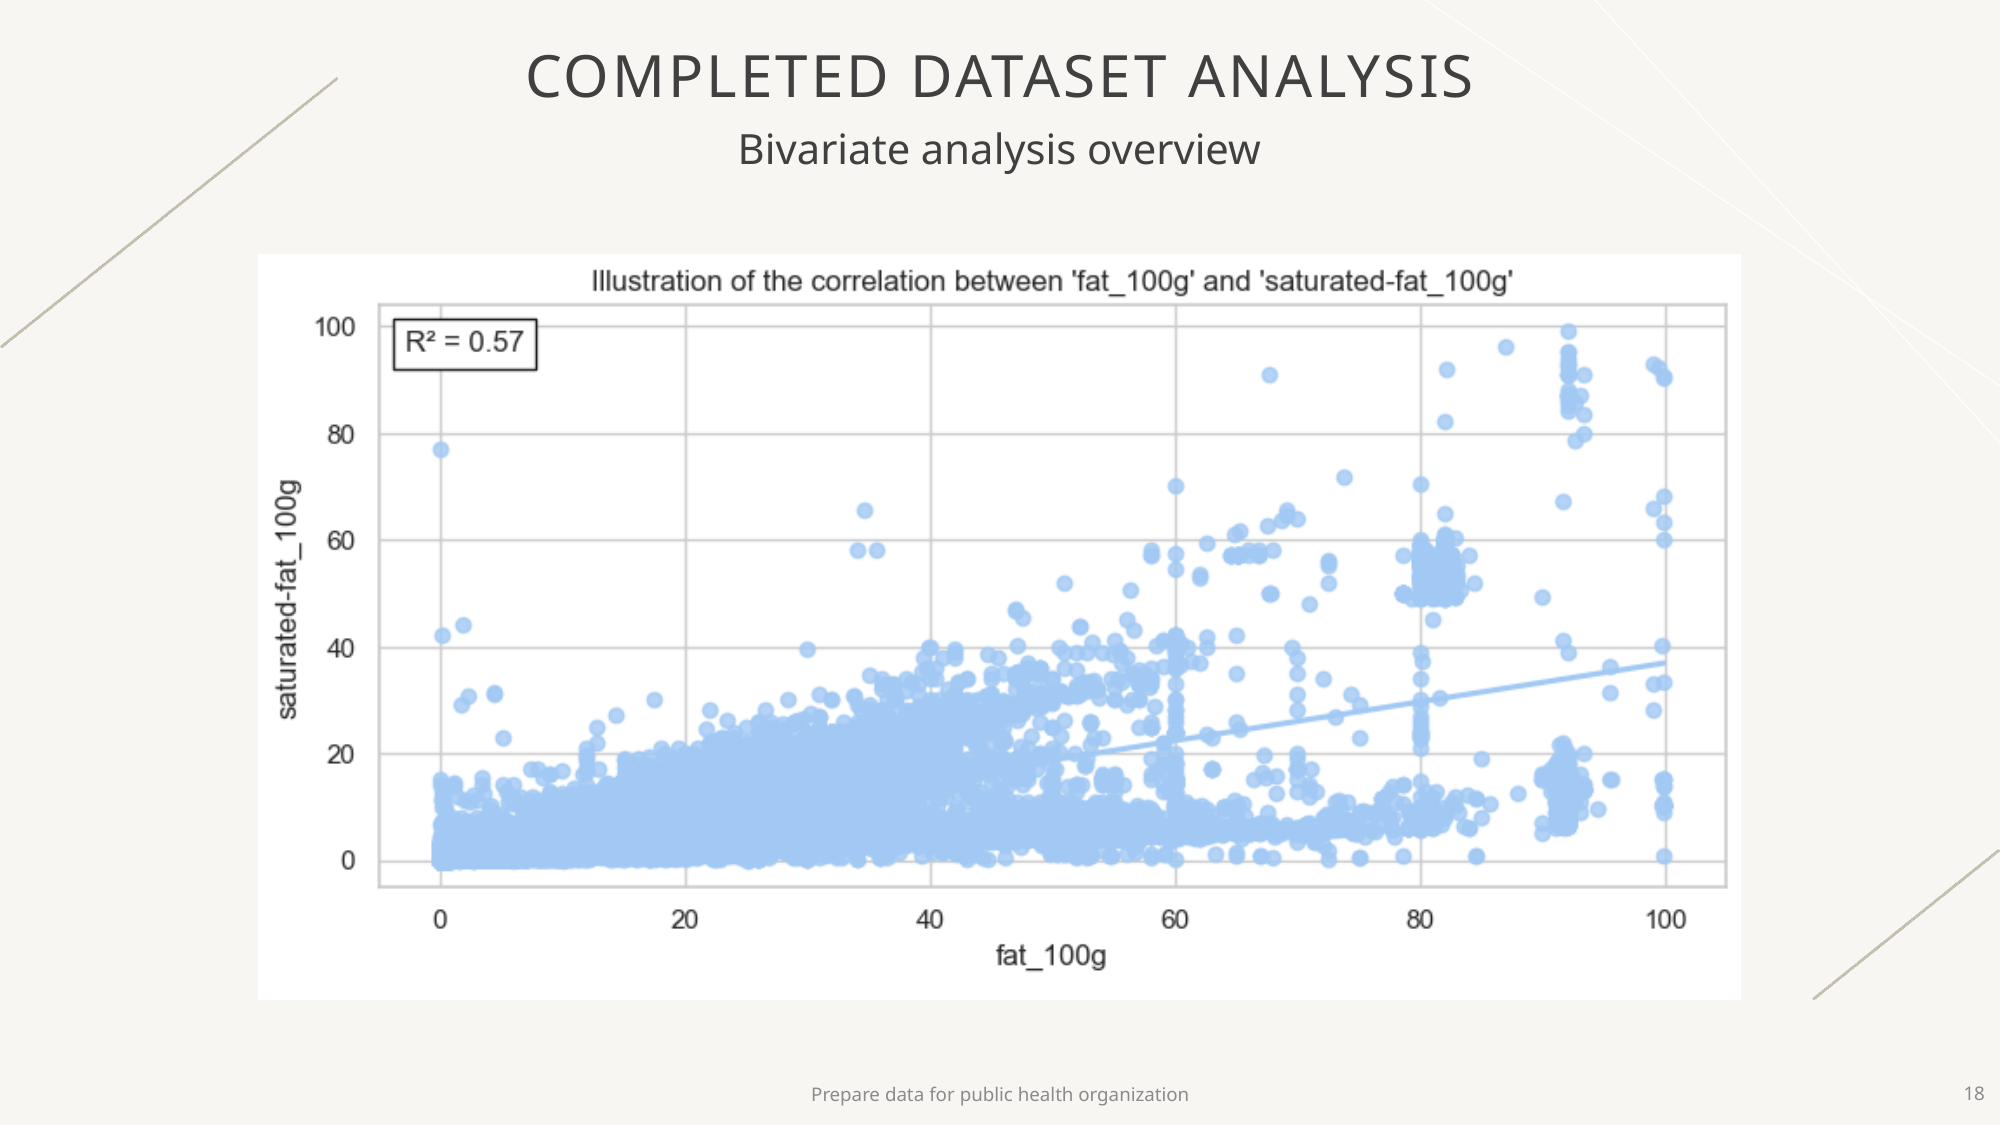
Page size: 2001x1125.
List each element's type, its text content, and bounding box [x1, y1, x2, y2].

footer Prepare data for public health organization [662, 1064, 1338, 1125]
text_box Bivariate analysis overview [374, 121, 1625, 229]
picture [1812, 849, 2000, 1000]
text_box CompleteD dataset analysis [458, 30, 1542, 121]
slide_number 18 [1550, 1064, 2000, 1125]
picture [0, 77, 1742, 1000]
